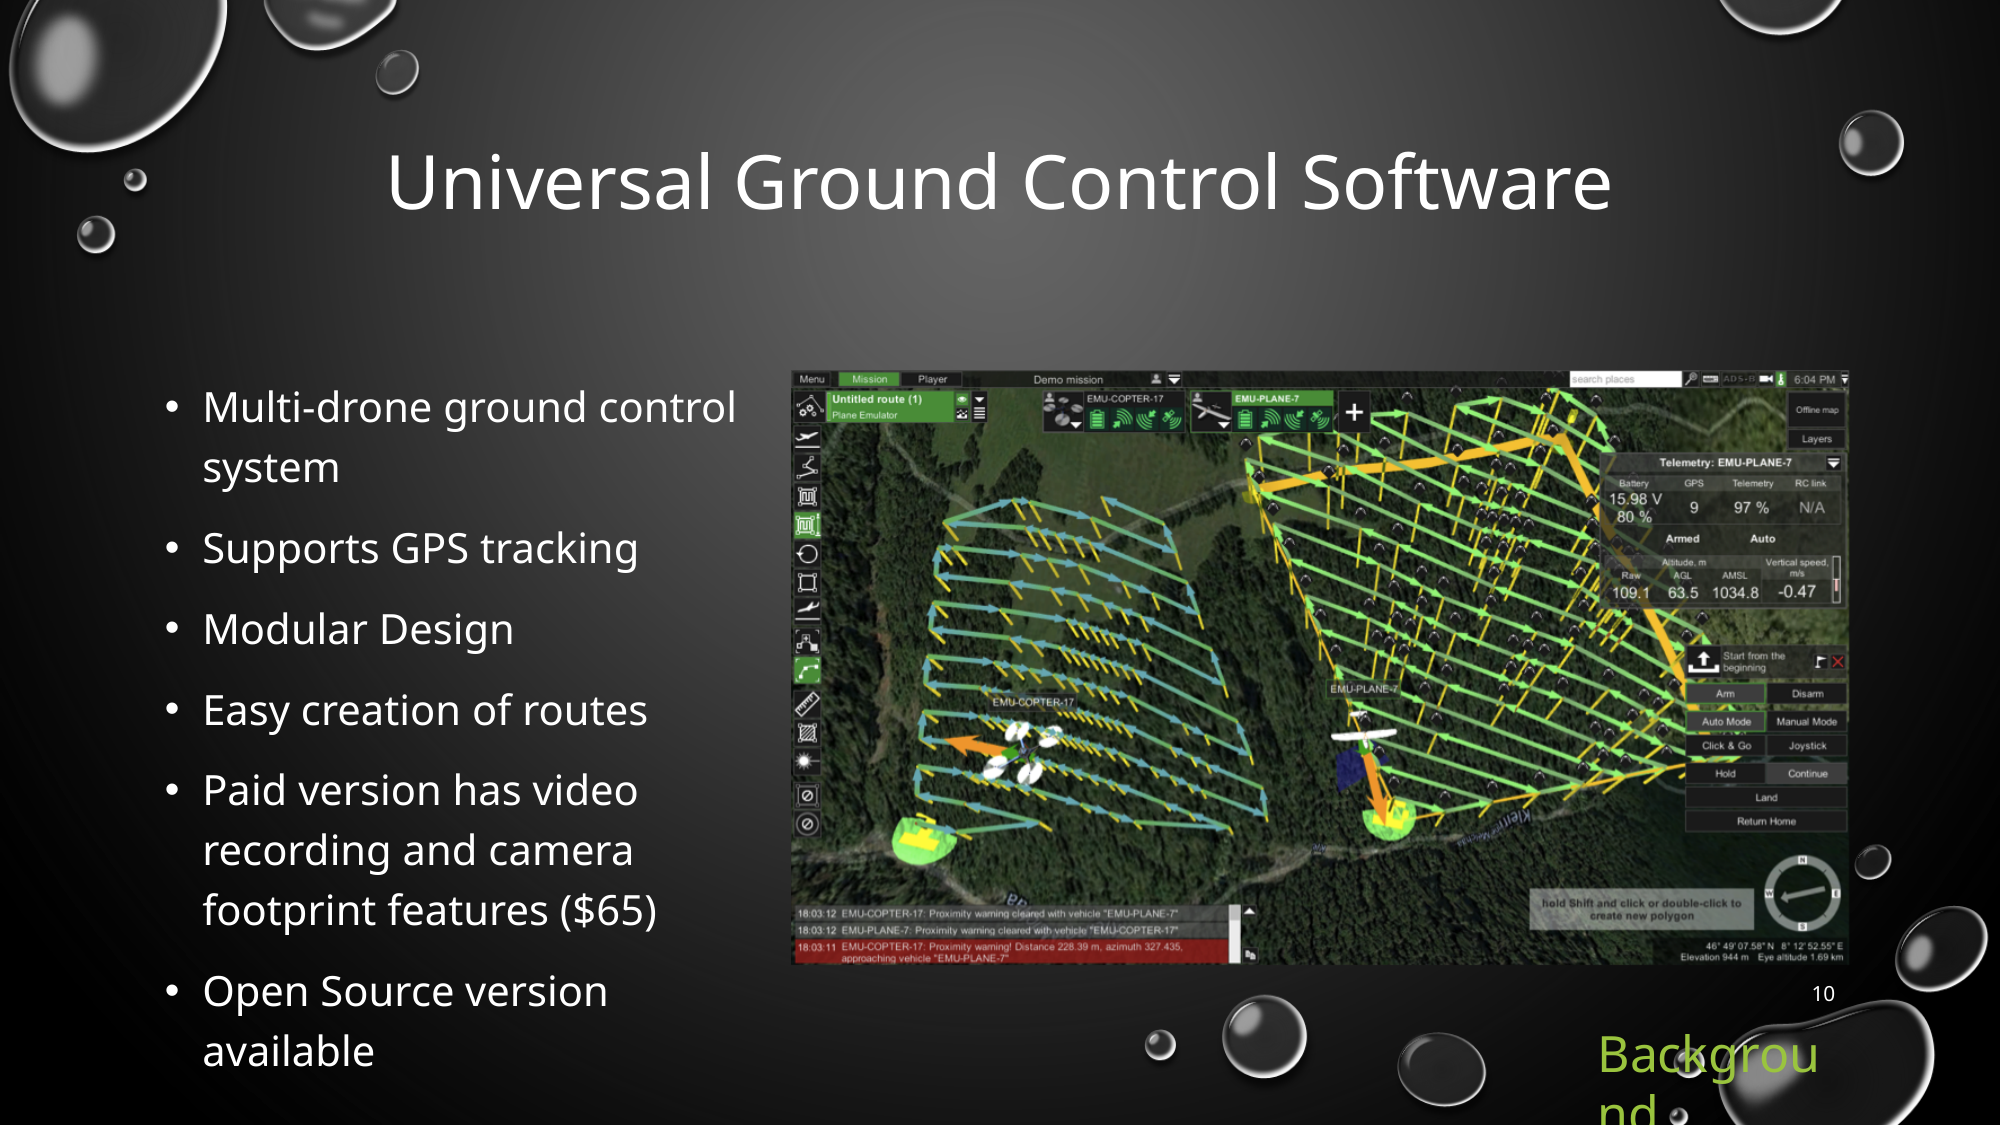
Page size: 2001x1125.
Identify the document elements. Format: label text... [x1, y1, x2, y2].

text_box Background [1582, 1014, 1851, 1125]
text_box Universal Ground Control Software [149, 101, 1850, 269]
title [149, 101, 1851, 364]
slide_number 10 [1724, 973, 1851, 1014]
list Multi-drone ground control system Supports GPS tracking Modular Design Easy creation of routes Paid version has video recording and camera footprint features ($65) Open Source version available [149, 363, 790, 1013]
picture [0, 0, 2000, 1125]
